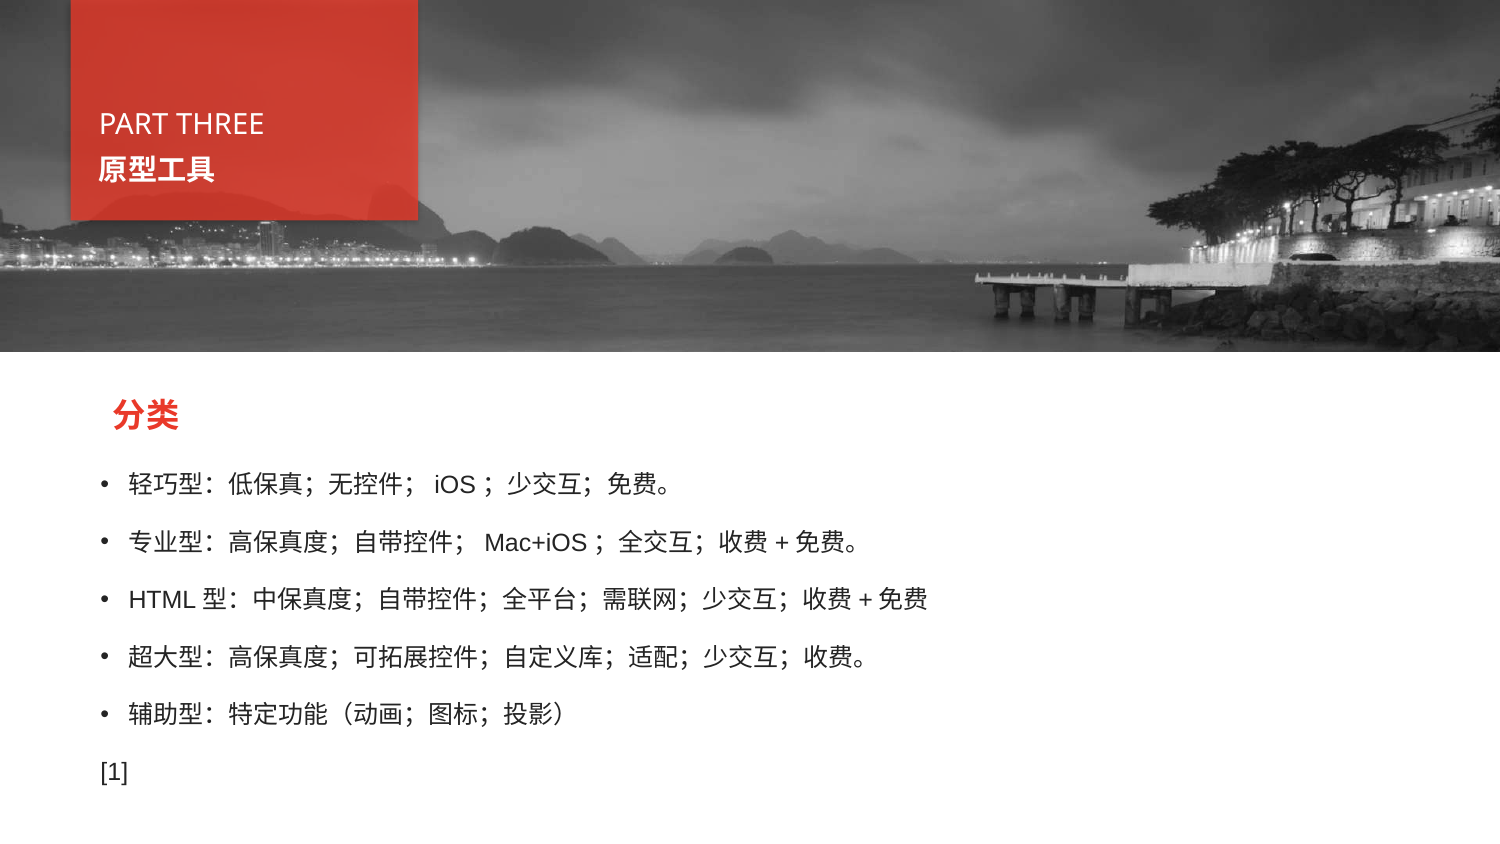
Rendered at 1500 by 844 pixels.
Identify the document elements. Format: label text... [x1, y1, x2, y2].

text_box 分类 [98, 386, 402, 441]
picture [0, 0, 1500, 352]
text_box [70, 0, 435, 221]
text_box 轻巧型：低保真；无控件；iOS；少交互；免费。 专业型：高保真度；自带控件；Mac+iOS；全交互；收费+免费。 HTML型：中保真度；自带控件；全平台；需联网；少交互；收费+免费 超大型：高保真度；可拓展控件；自定义库；适配；少交互；收费。 辅助型：特定功能（动画；图标；投影） [1] [84, 446, 997, 794]
